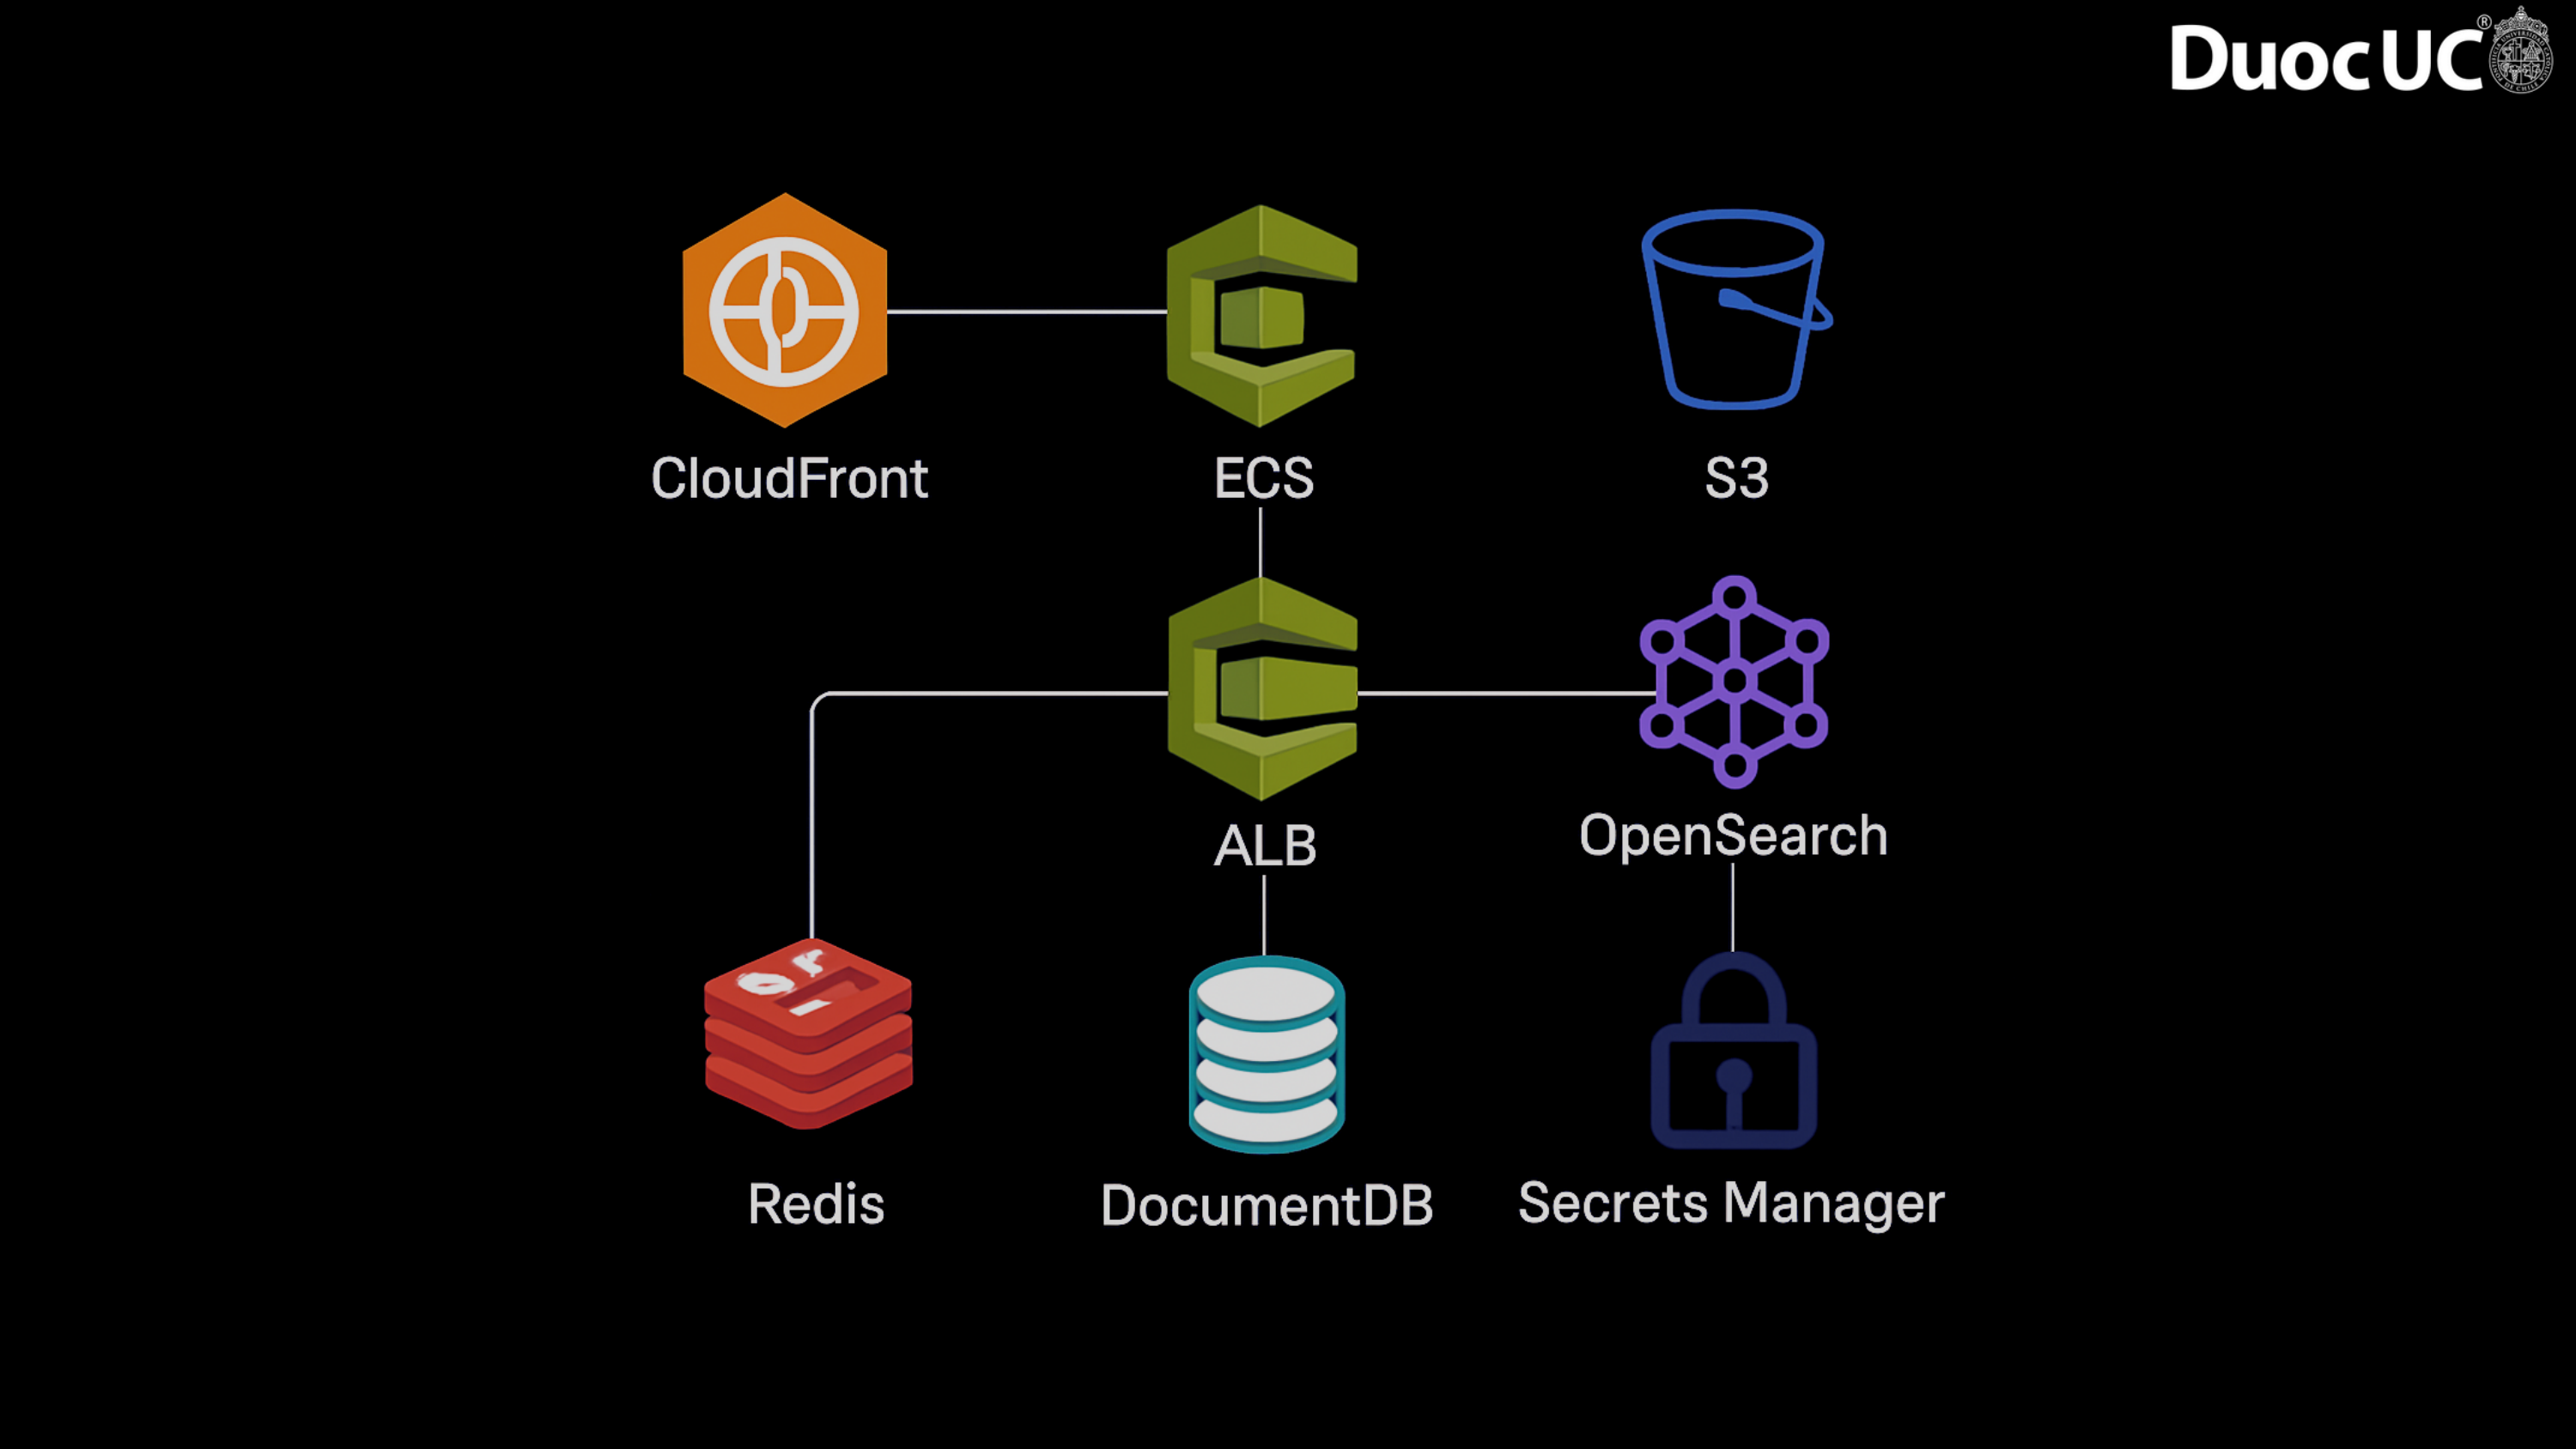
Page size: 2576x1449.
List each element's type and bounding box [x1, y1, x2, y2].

text_box [365, 134, 2211, 1364]
text_box [2149, 0, 2576, 100]
